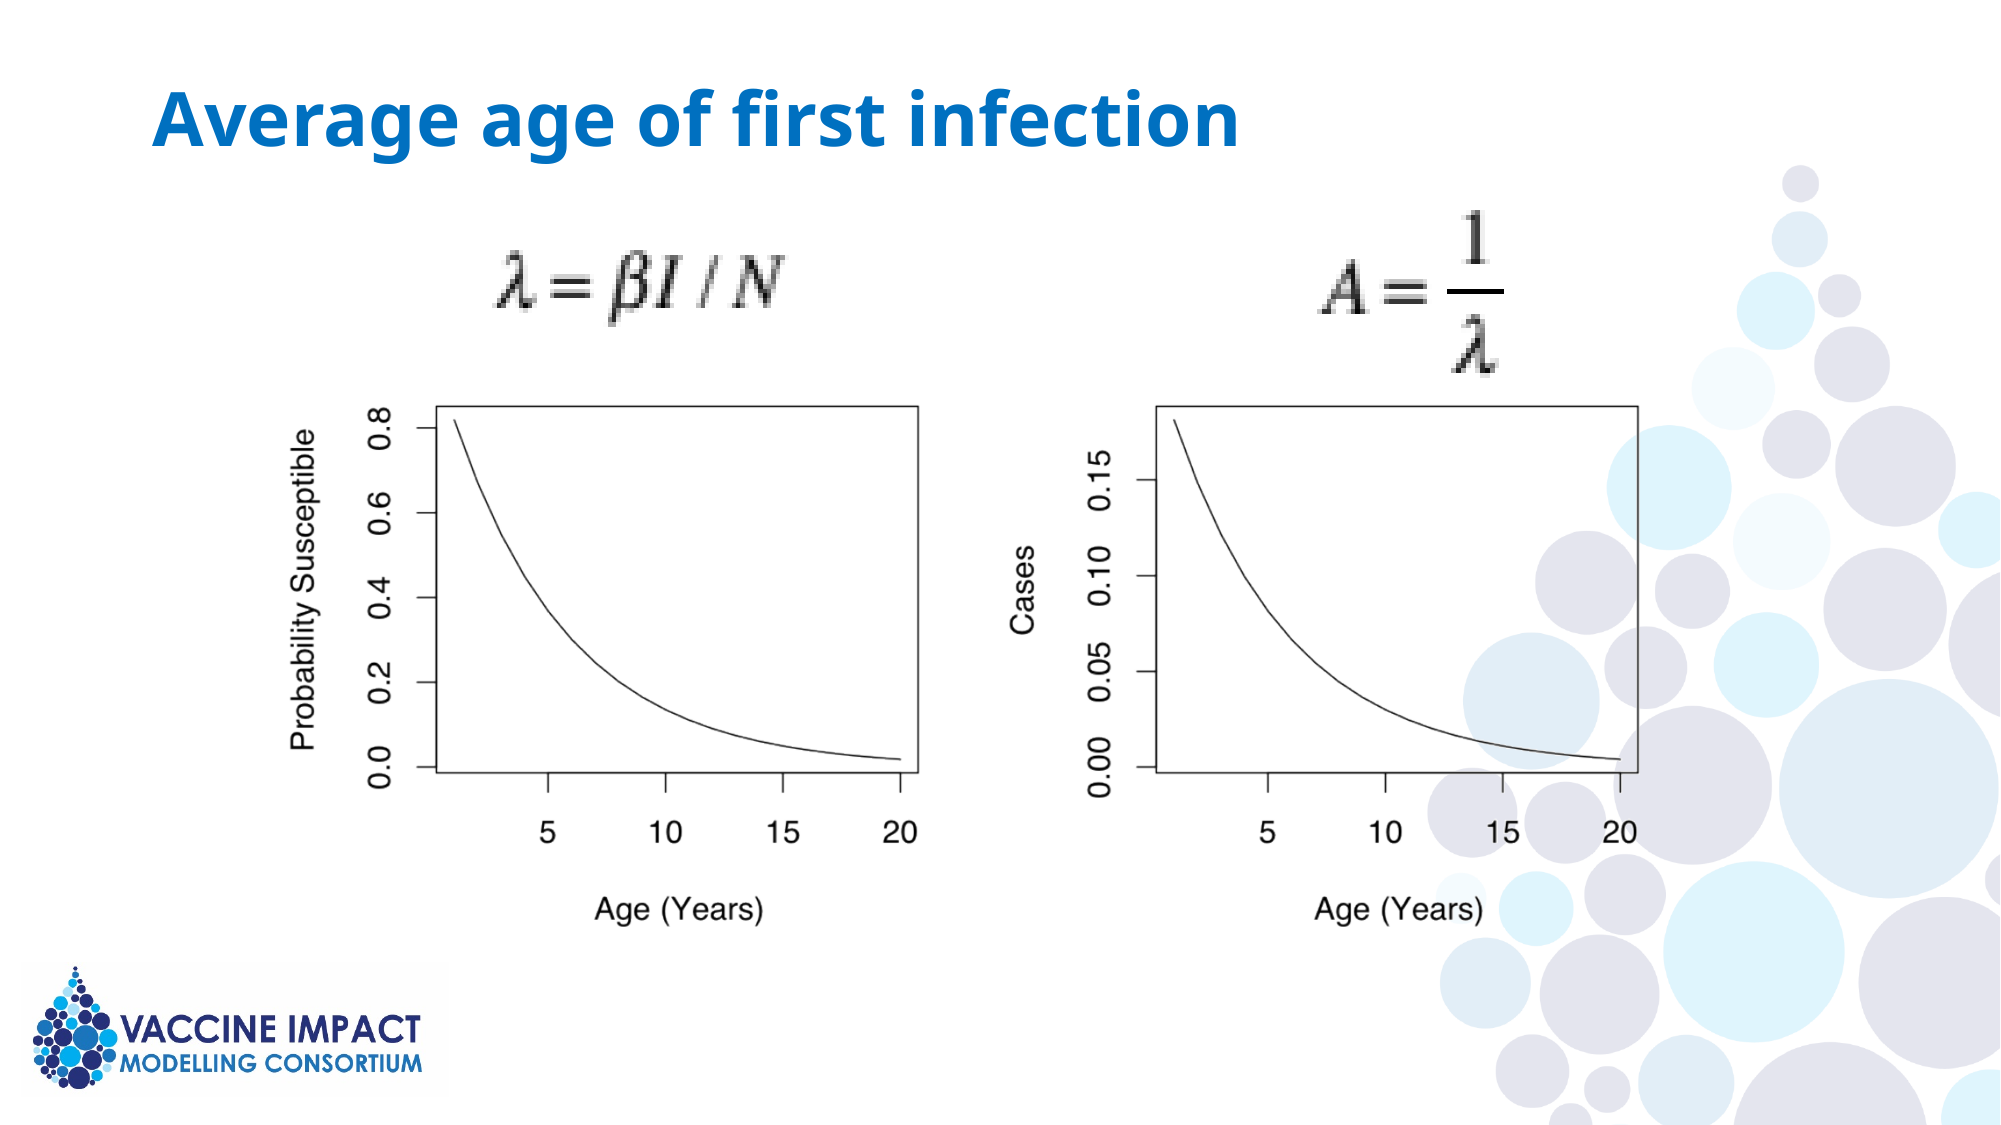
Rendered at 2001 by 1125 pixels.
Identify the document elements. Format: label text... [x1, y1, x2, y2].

picture [0, 0, 2001, 1125]
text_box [1308, 191, 1514, 384]
title Average age of first infection [137, 59, 1863, 185]
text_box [484, 241, 795, 333]
